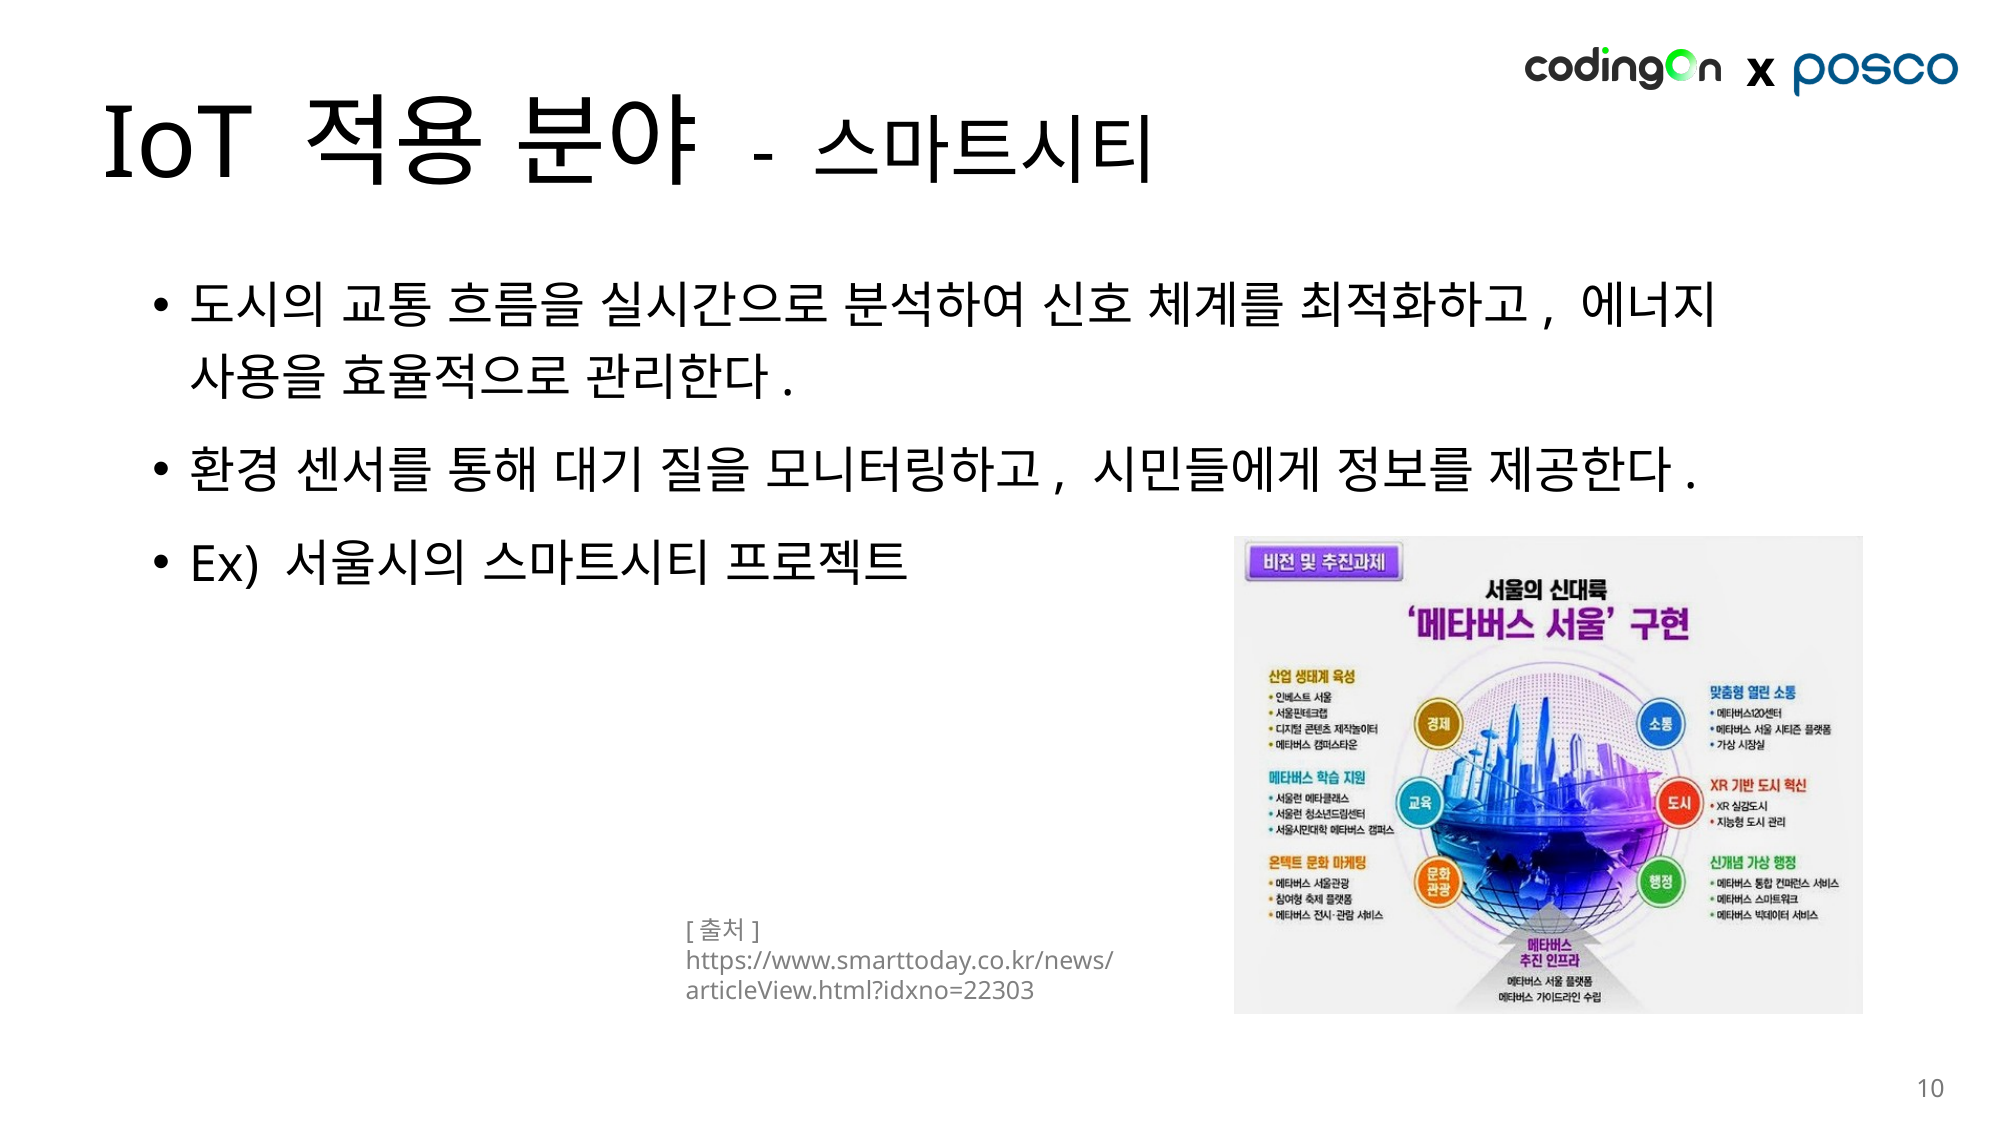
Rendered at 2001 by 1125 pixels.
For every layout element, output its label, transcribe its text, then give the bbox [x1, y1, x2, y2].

title IoT 적용 분야 - 스마트시티 [87, 36, 1813, 255]
text_box [출처] https://www.smarttoday.co.kr/news/articleView.html?idxno=22303 [670, 907, 1230, 1012]
slide_number 10 [1509, 1059, 1960, 1120]
picture [1233, 536, 1863, 1014]
picture [1813, 47, 1960, 101]
list 도시의 교통 흐름을 실시간으로 분석하여 신호 체계를 최적화하고, 에너지 사용을 효율적으로 관리한다. 환경 센서를 통해 대기 질을 모니터링하고, 시민들에게 정보를 제공한다. Ex) 서울시의 스마트시티 프로젝트 [137, 254, 1863, 1014]
